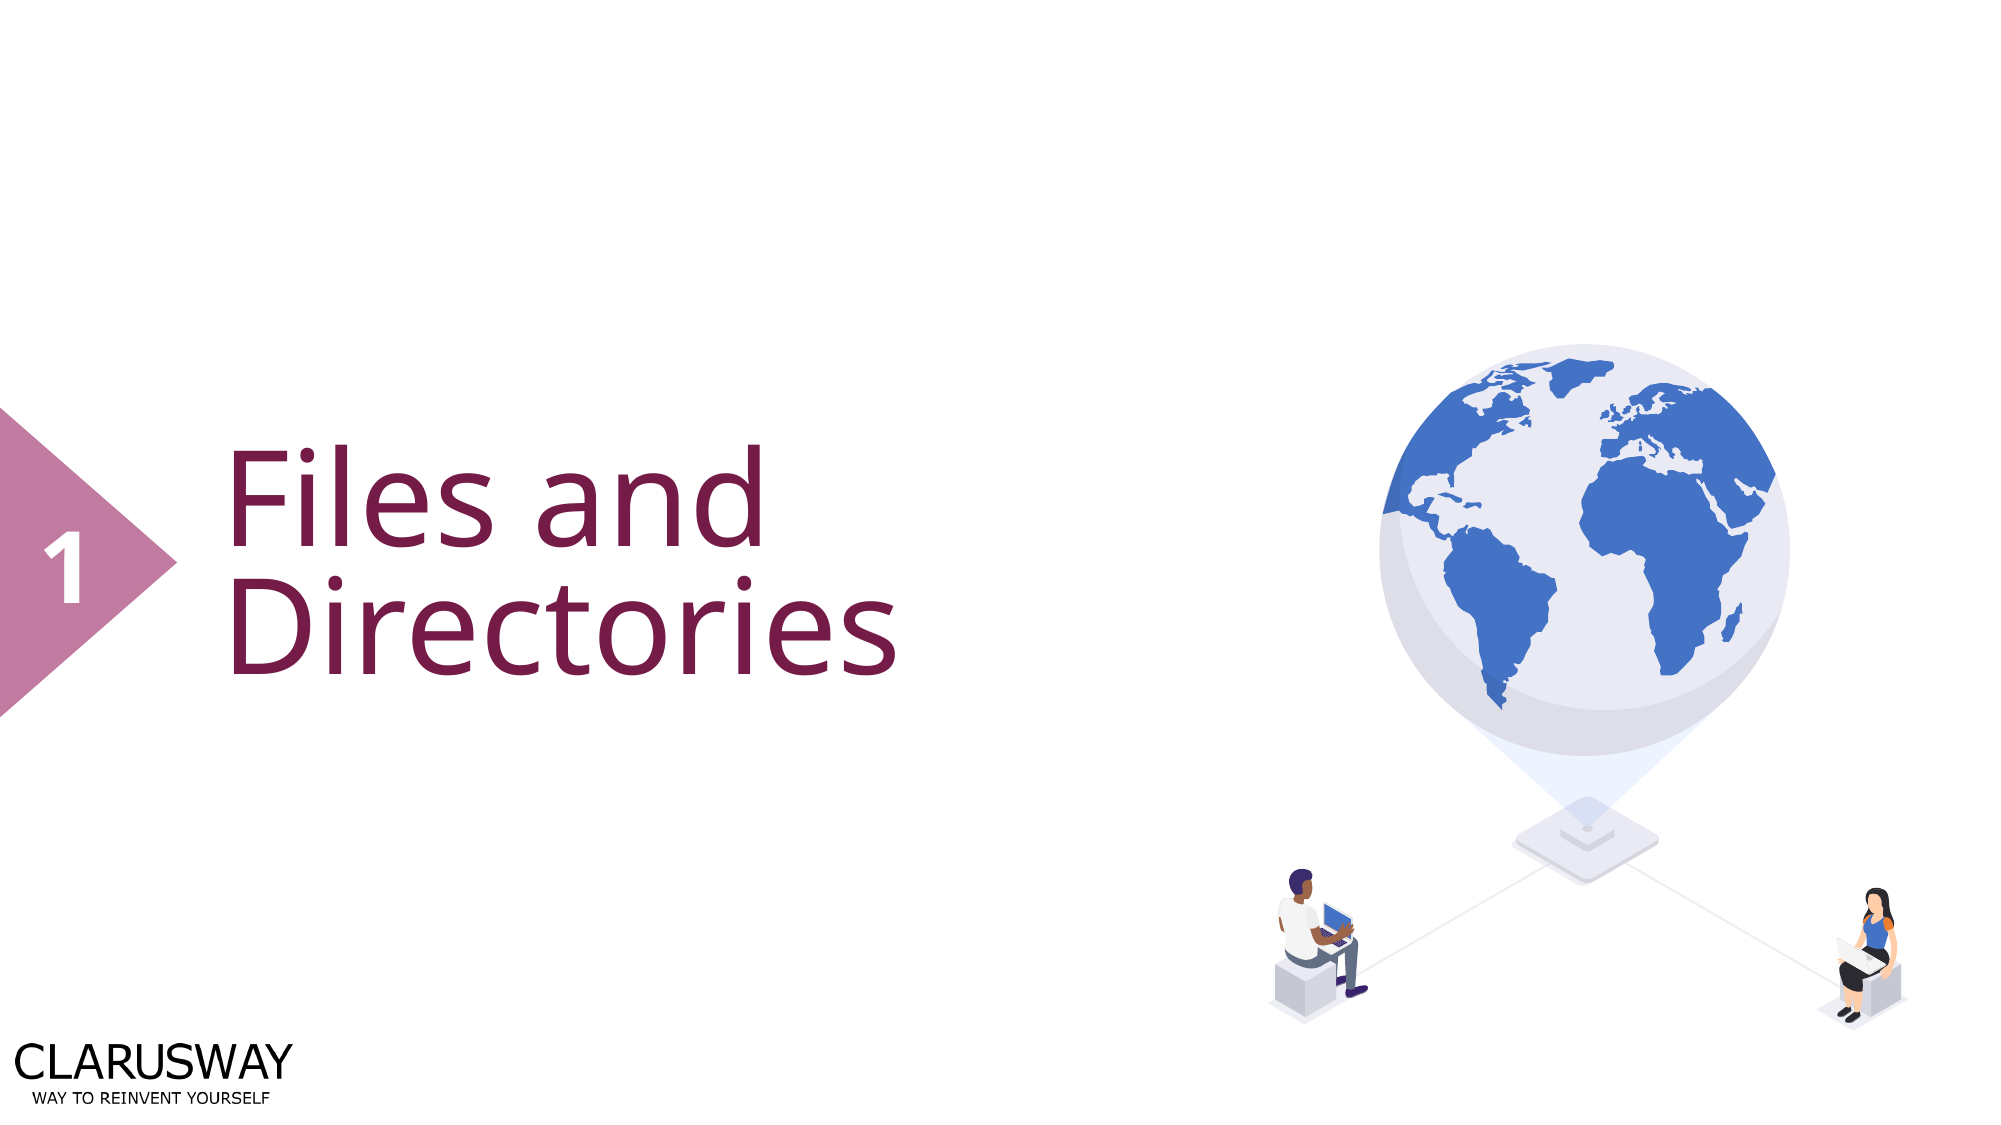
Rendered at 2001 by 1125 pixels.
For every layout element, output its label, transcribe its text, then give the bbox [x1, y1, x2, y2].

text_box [1267, 344, 1909, 1031]
picture [15, 1043, 293, 1104]
title Files and Directories [221, 419, 1244, 701]
text_box 1 [0, 408, 134, 719]
